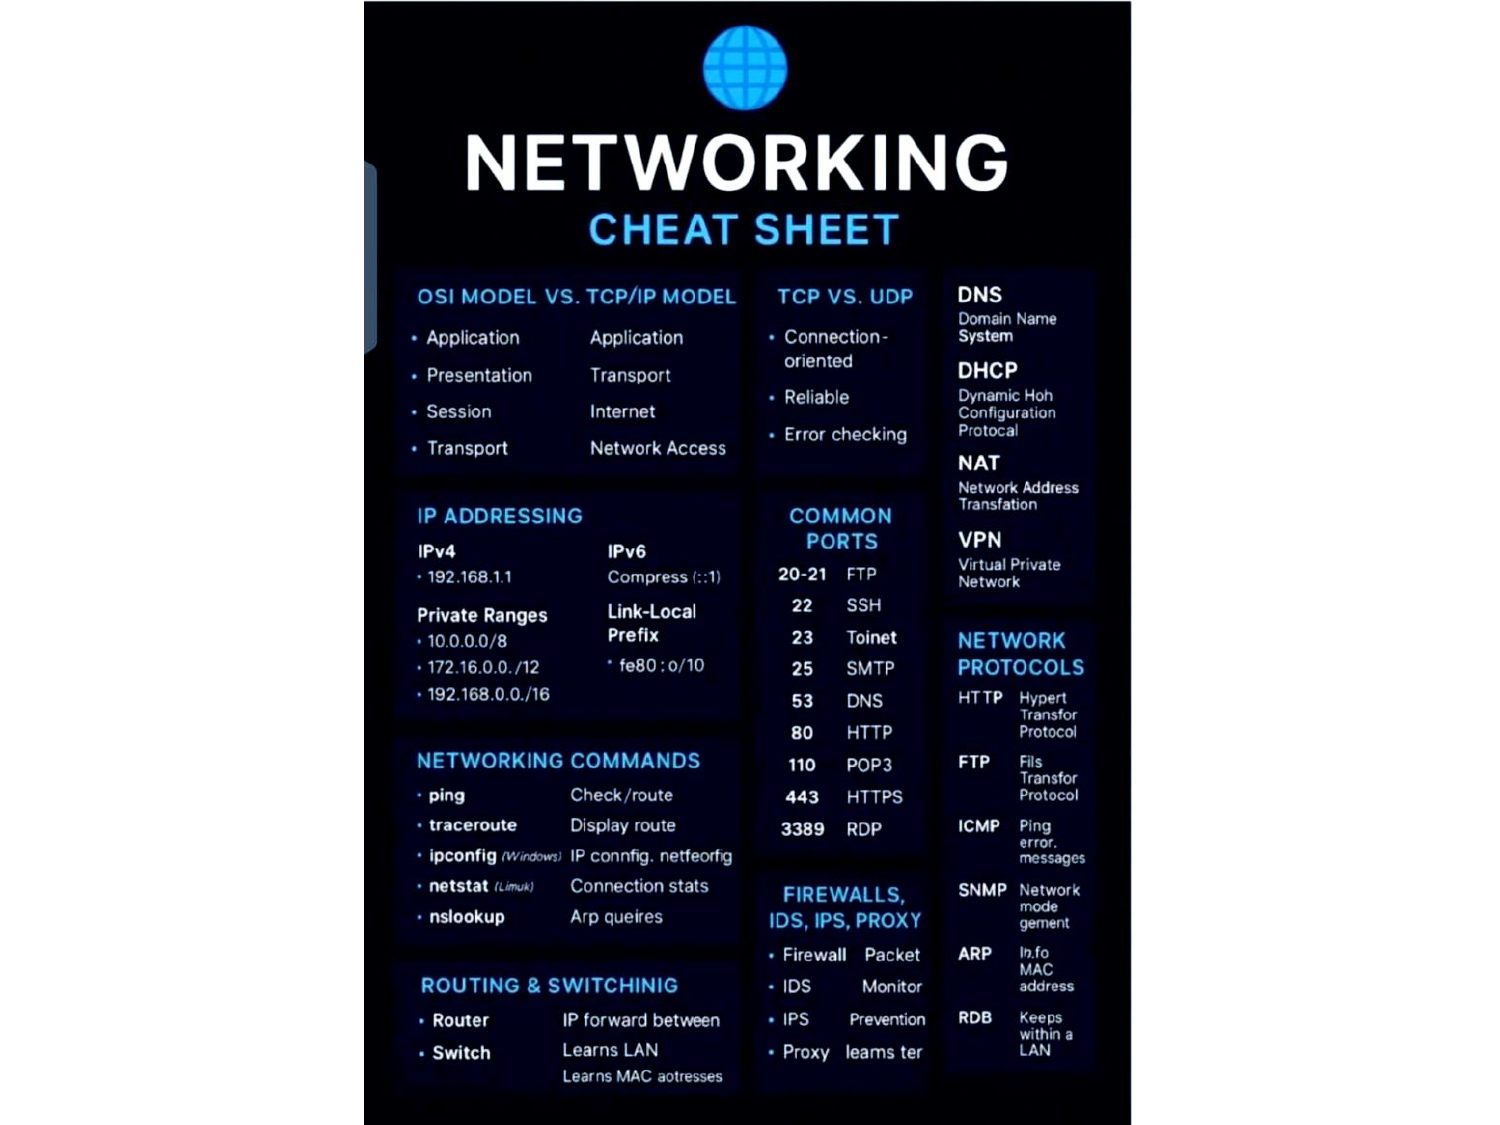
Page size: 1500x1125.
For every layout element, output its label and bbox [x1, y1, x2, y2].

picture [364, 0, 1136, 1125]
